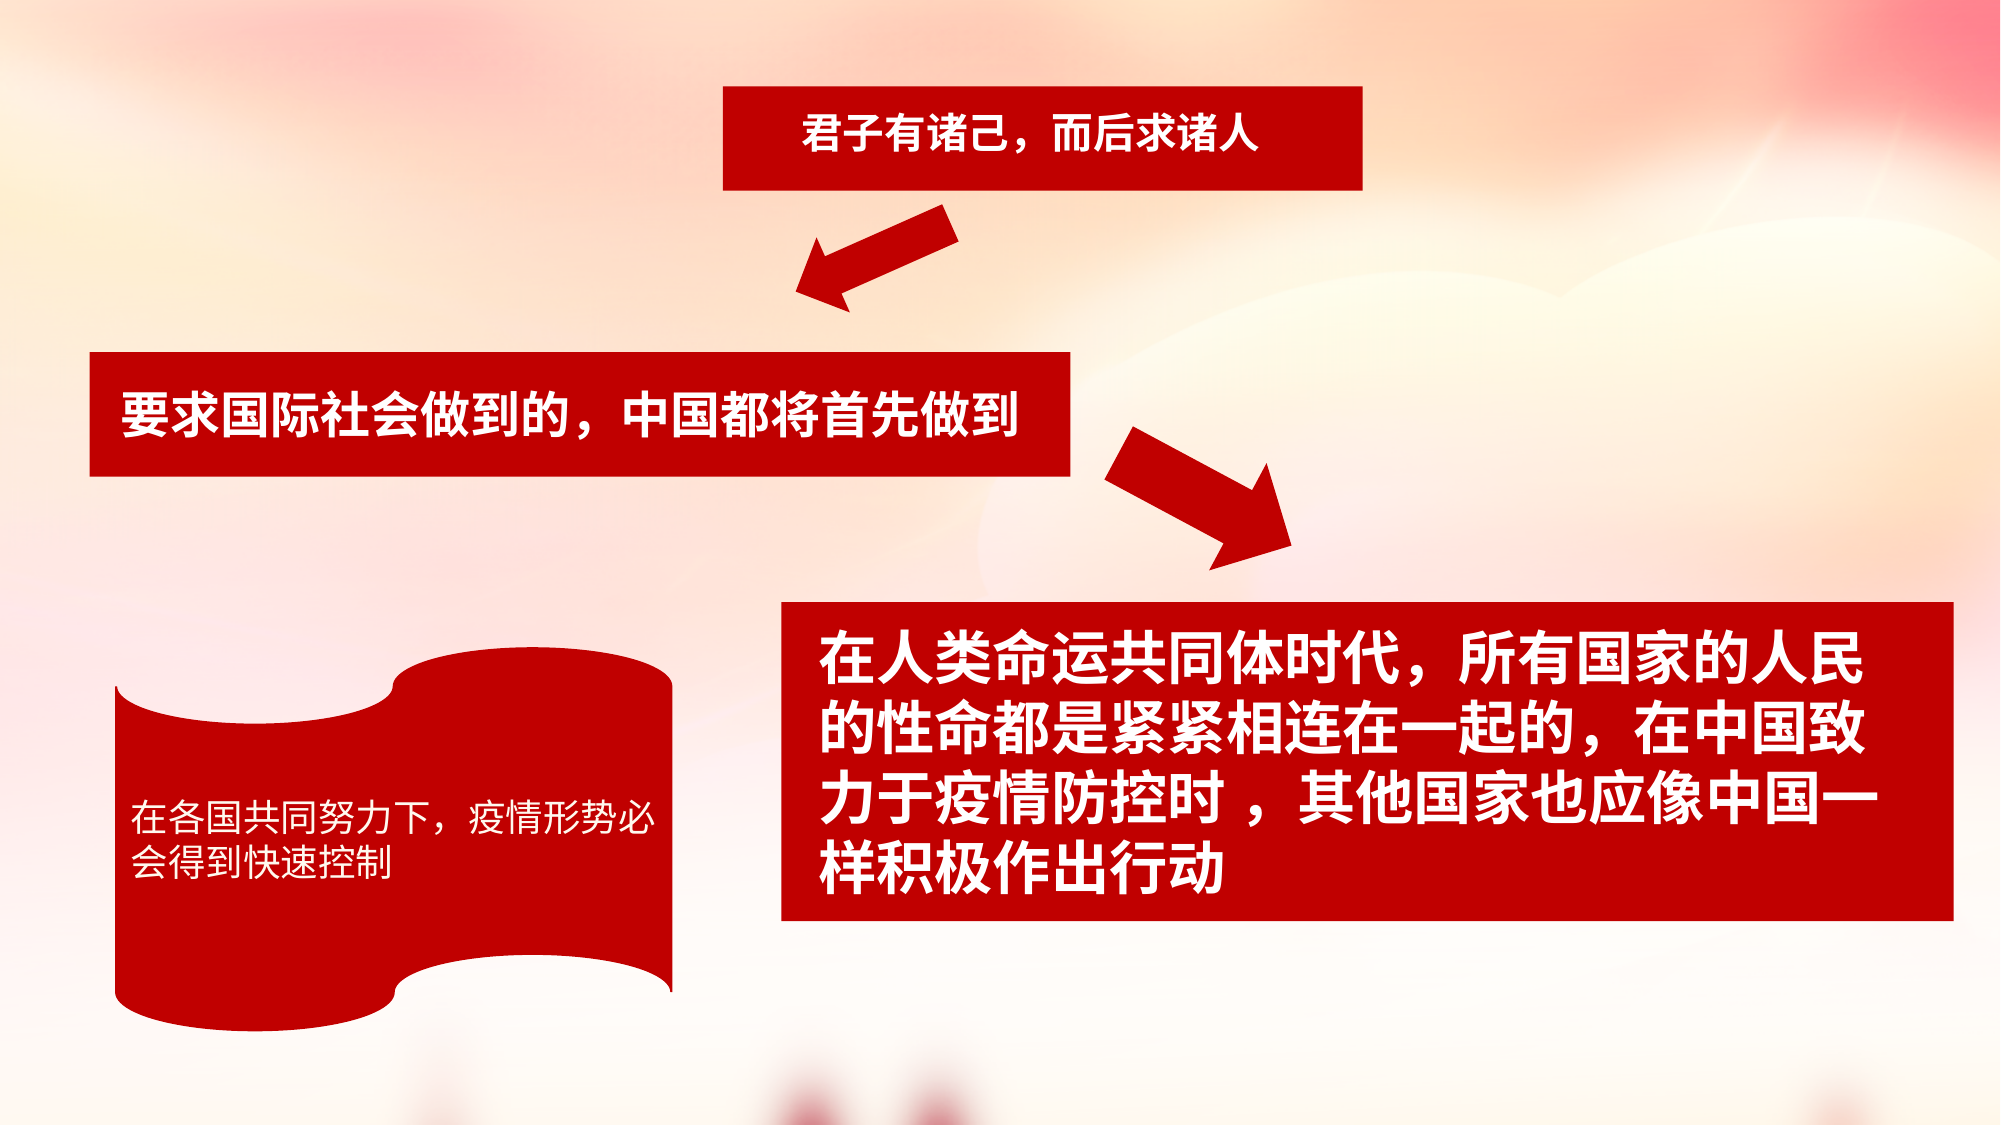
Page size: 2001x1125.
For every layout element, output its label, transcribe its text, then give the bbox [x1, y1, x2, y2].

text_box [795, 204, 959, 313]
text_box 在各国共同努力下，疫情形势必会得到快速控制 [115, 647, 673, 1032]
text_box 在人类命运共同体时代，所有国家的人民的性命都是紧紧相连在一起的，在中国致力于疫情防控时 ，其他国家也应像中国一样积极作出行动 [803, 613, 1932, 909]
text_box [722, 85, 1364, 192]
text_box [1104, 426, 1292, 571]
text_box [88, 351, 1071, 478]
text_box 要求国际社会做到的，中国都将首先做到 [105, 376, 1205, 452]
text_box 君子有诸己，而后求诸人 [766, 99, 1374, 164]
text_box [780, 601, 1955, 922]
picture [0, 0, 2001, 1125]
